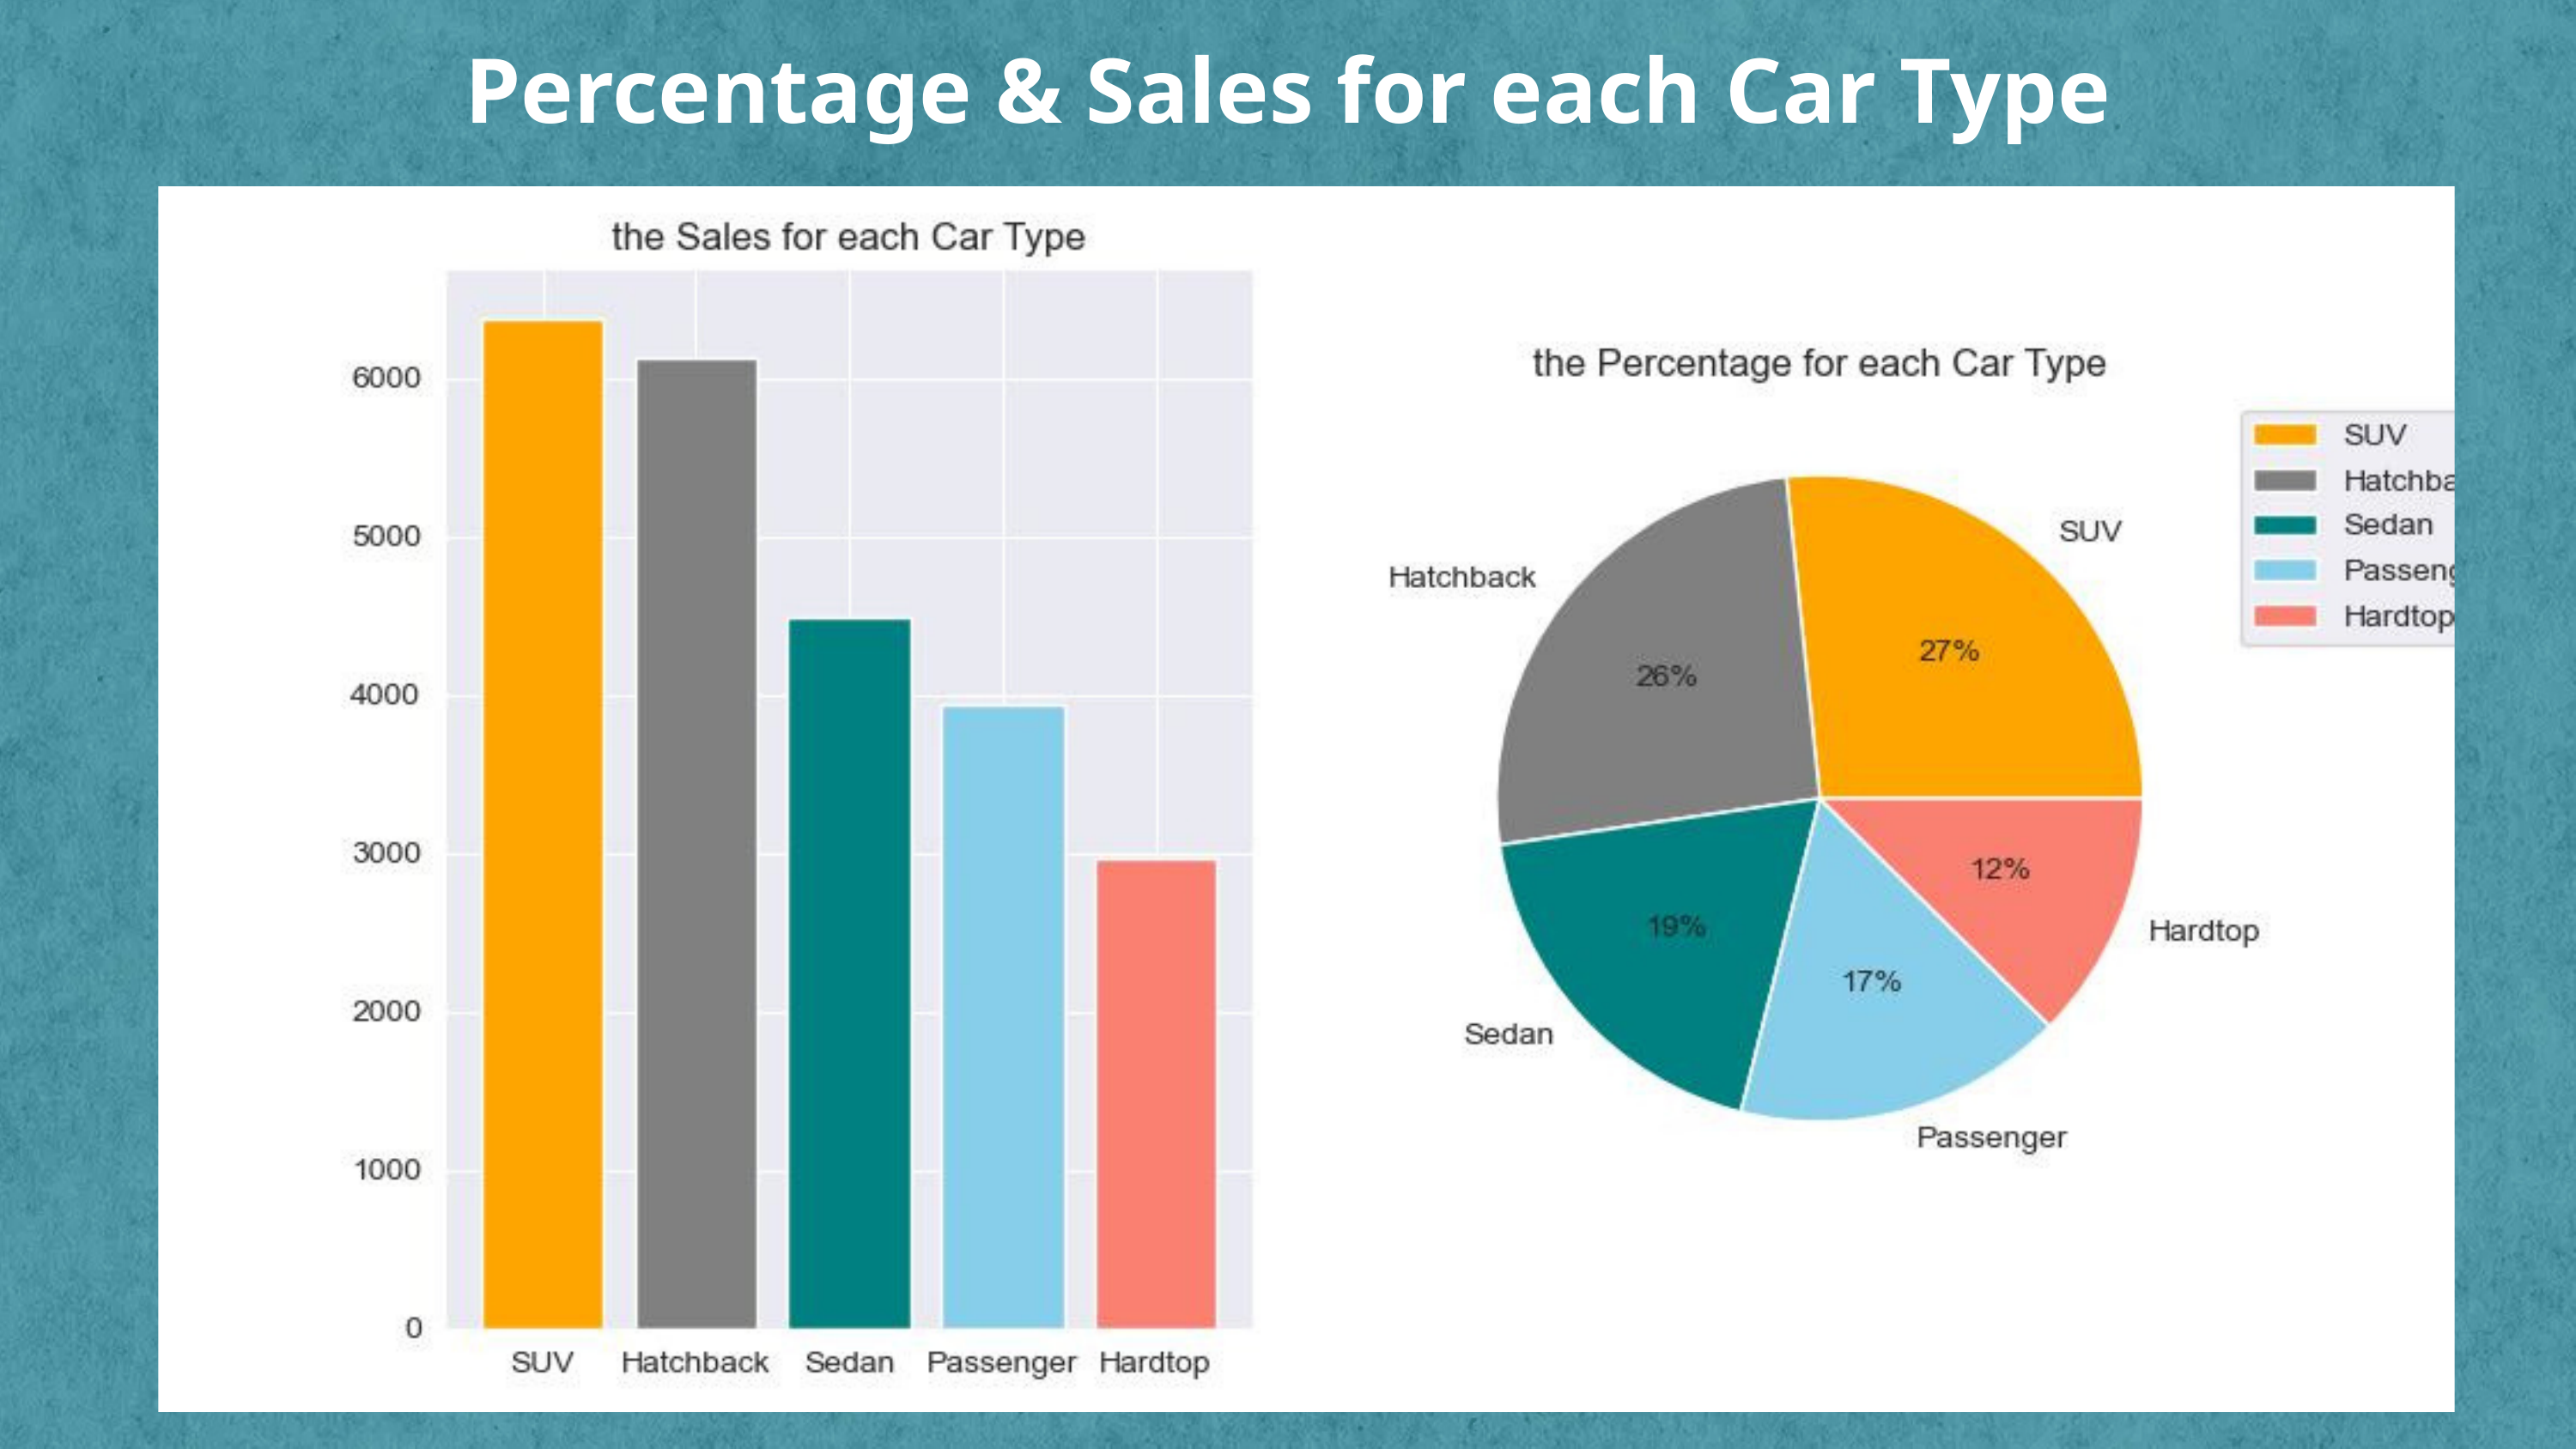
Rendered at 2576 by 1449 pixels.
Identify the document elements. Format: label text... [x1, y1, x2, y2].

text_box [158, 186, 2455, 1412]
text_box [0, 0, 2576, 1449]
text_box Percentage & Sales for each Car Type [440, 15, 2136, 141]
